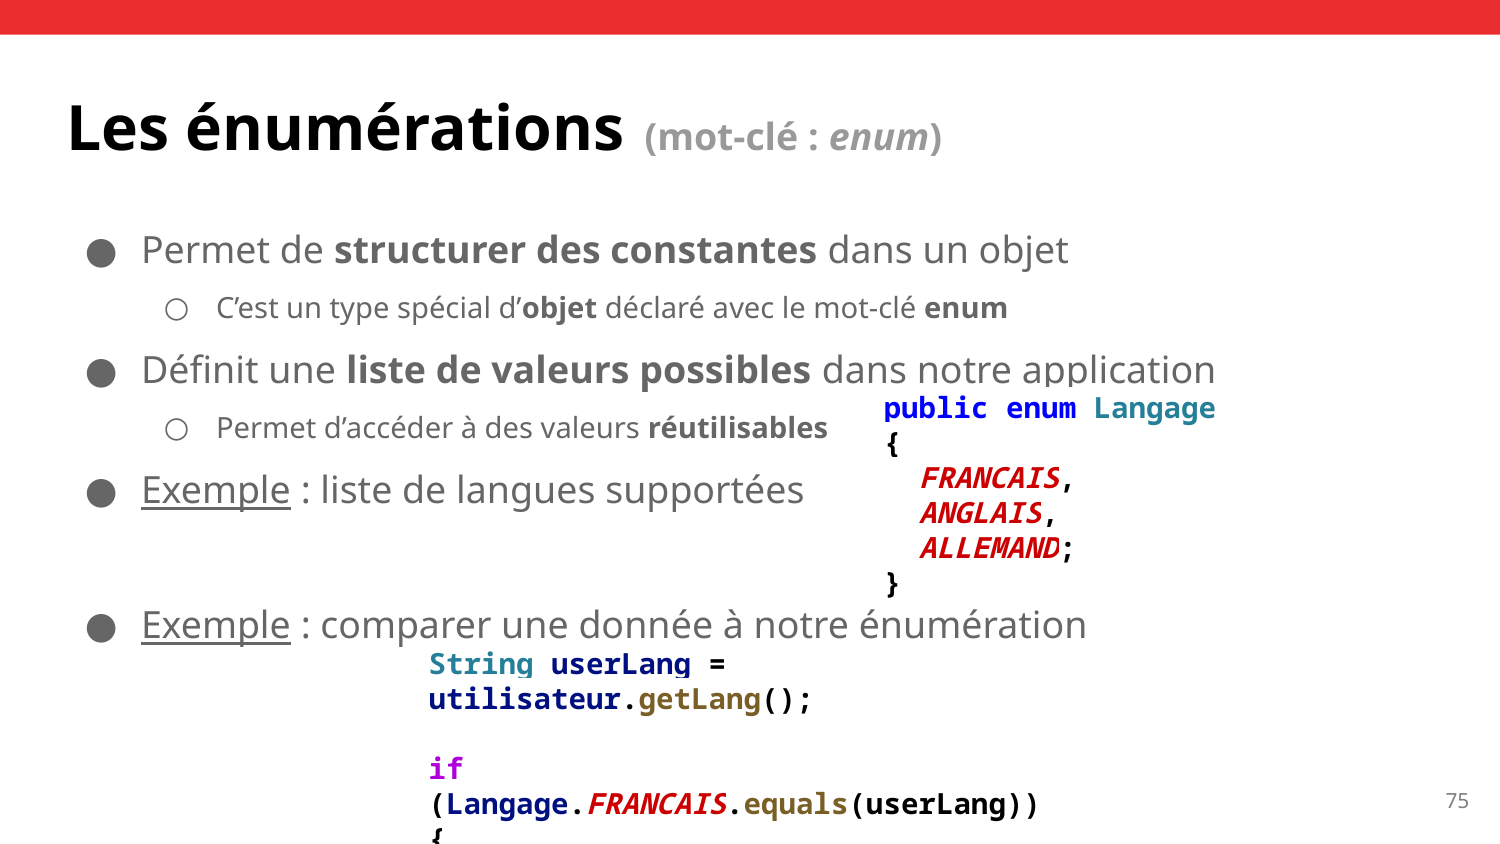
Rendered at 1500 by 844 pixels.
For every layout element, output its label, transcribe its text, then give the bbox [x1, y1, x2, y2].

list Permet de structurer des constantes dans un objet C’est un type spécial d’objet déclaré avec le mot-clé enum Définit une liste de valeurs possibles dans notre application Permet d’accéder à des valeurs réutilisables Exemple : liste de langues supportées Exemple : comparer une donnée à notre énumération [51, 189, 1449, 802]
text_box String userLang = utilisateur.getLang(); if (Langage.FRANCAIS.equals(userLang)) { application.setLocale("fr_FR"); } [413, 630, 1087, 827]
text_box public enum Langage { FRANCAIS, ANGLAIS, ALLEMAND; } [868, 374, 1253, 579]
title Les énumérations (mot-clé : enum) [51, 72, 1449, 176]
slide_number ‹#› [1394, 769, 1484, 834]
